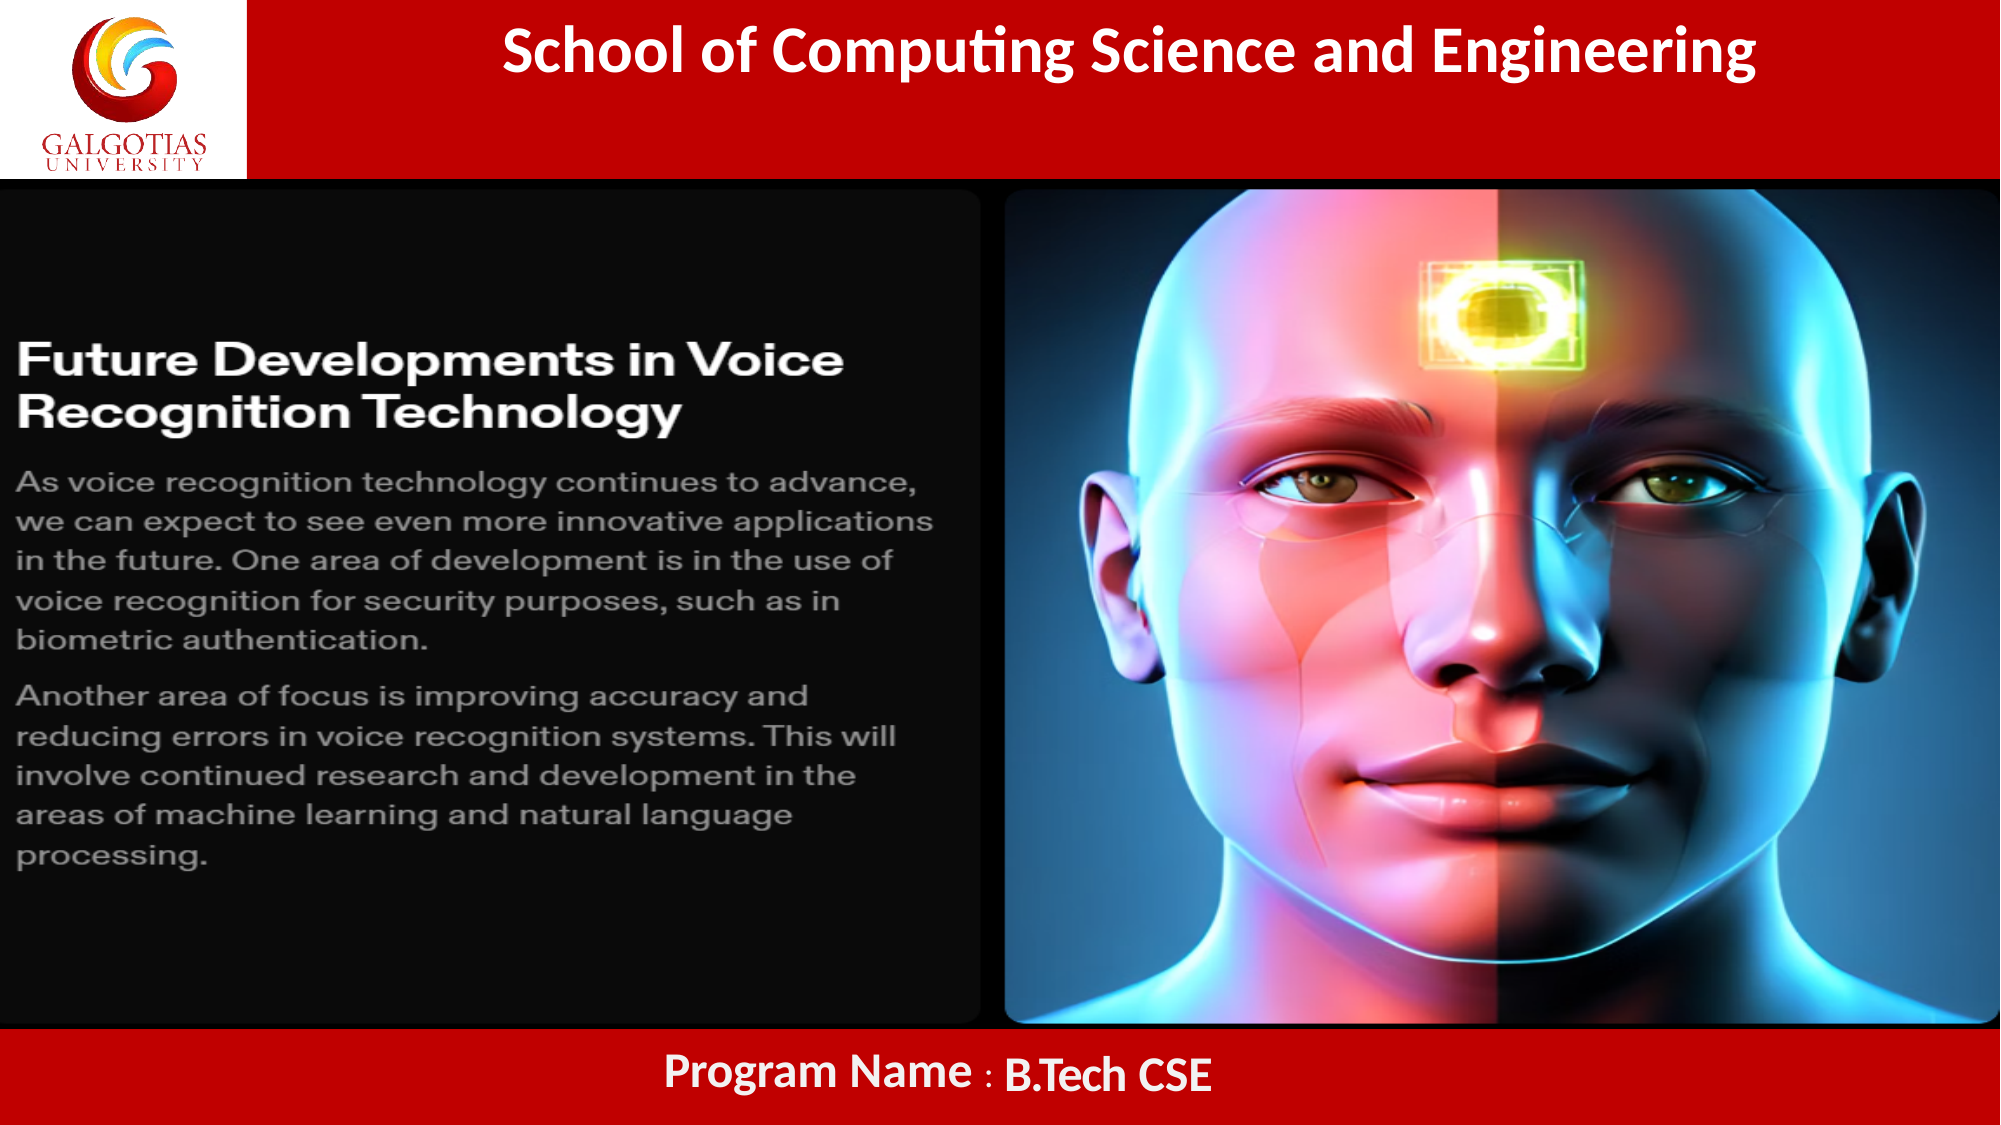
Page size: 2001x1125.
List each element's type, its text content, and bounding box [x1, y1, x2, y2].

text_box [0, 1029, 2000, 1125]
text_box B.Tech CSE [1002, 1044, 1260, 1102]
picture [71, 16, 178, 123]
picture [0, 179, 2000, 1029]
picture [42, 133, 206, 171]
text_box School of Computing Science and Engineering [500, 3, 1762, 86]
text_box Program Name : [661, 1040, 1059, 1098]
text_box [246, 0, 2000, 179]
